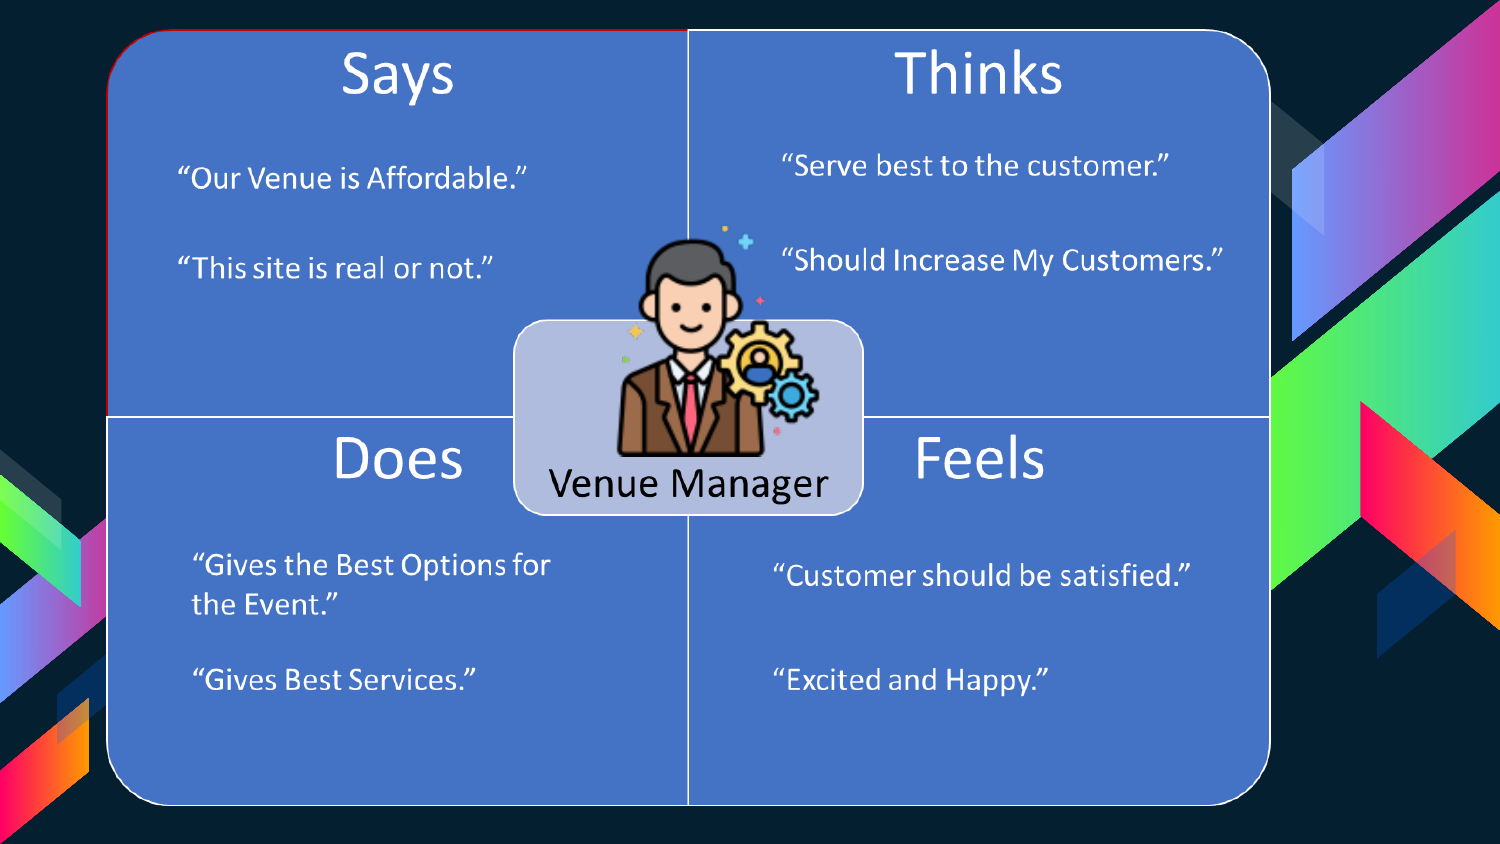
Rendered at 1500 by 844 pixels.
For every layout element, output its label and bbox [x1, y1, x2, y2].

picture [34, 11, 1343, 806]
